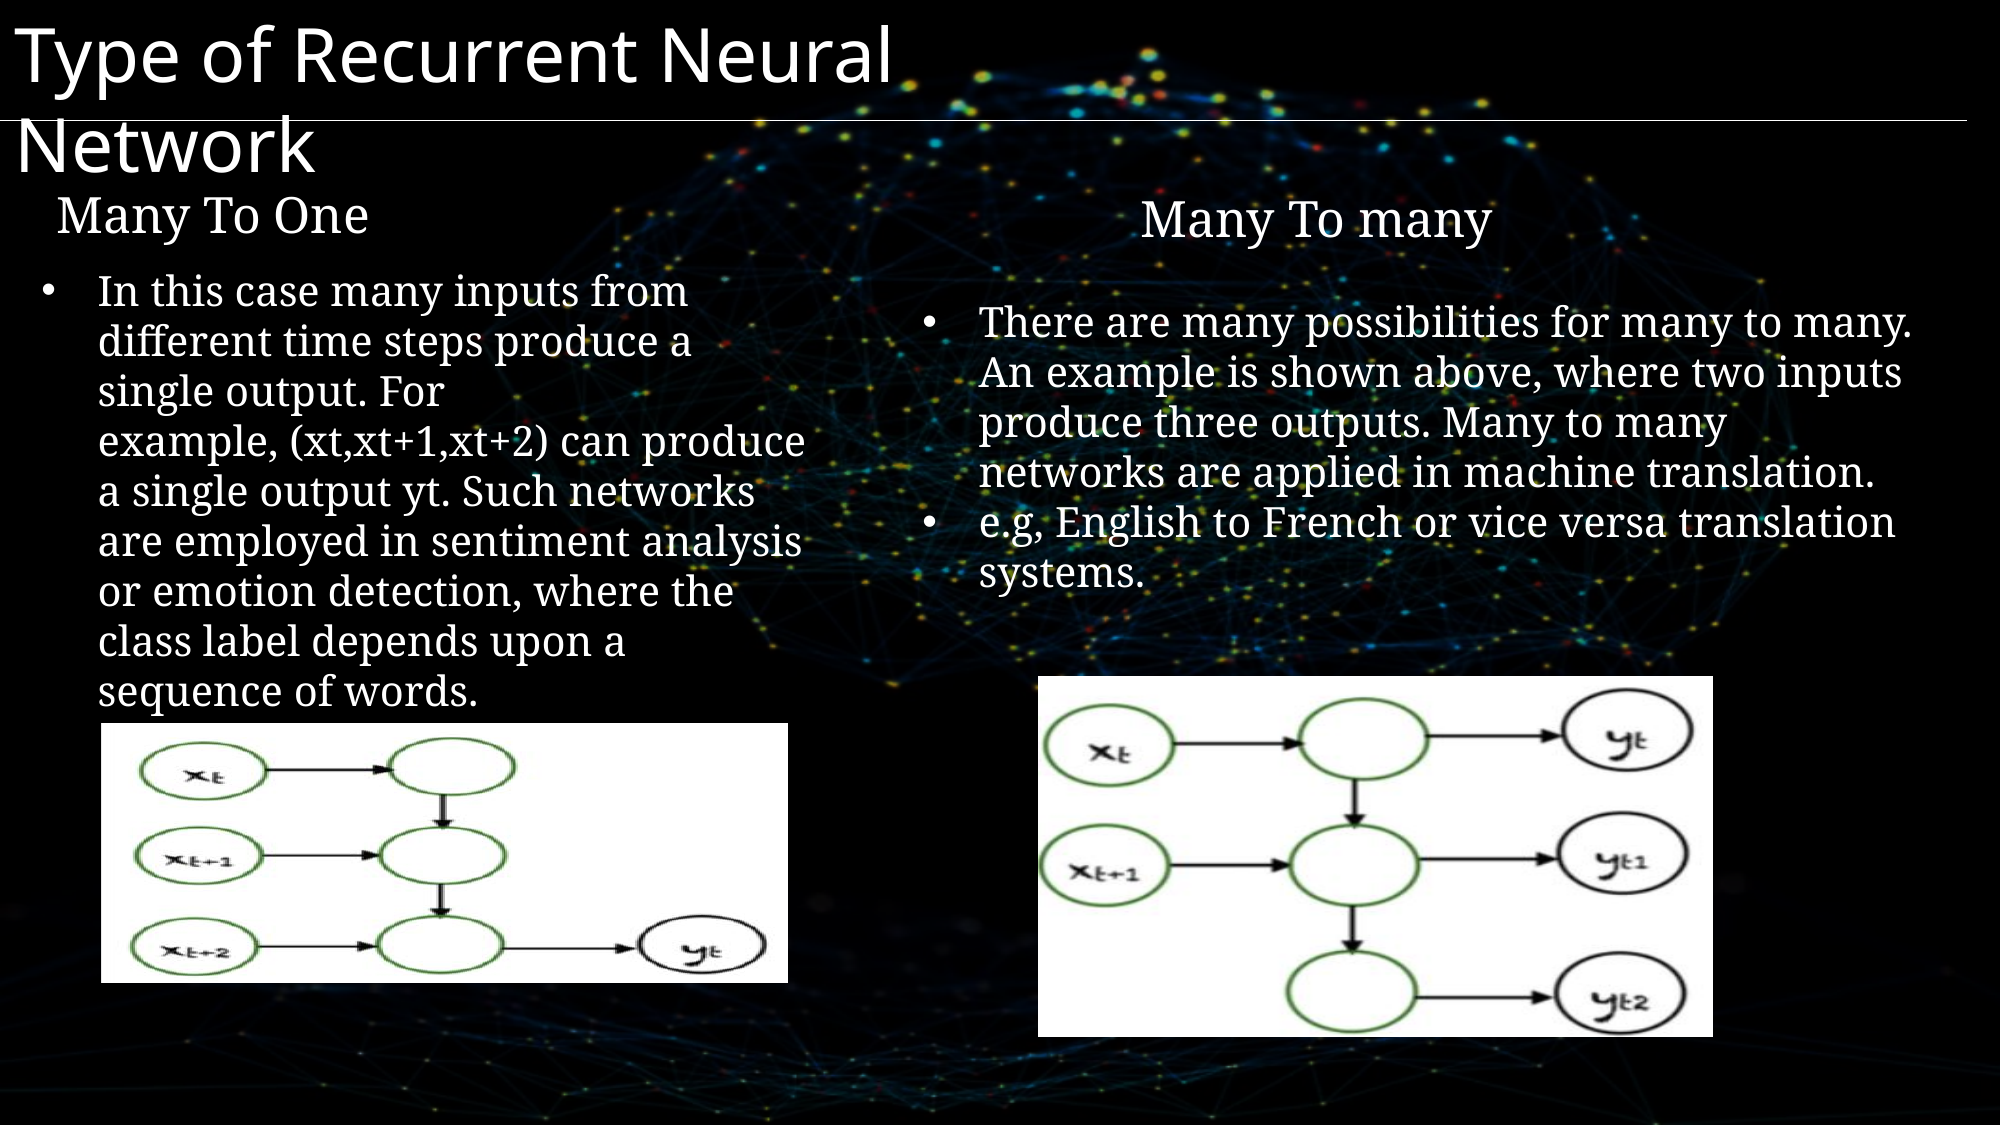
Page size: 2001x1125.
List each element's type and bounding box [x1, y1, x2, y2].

picture [1038, 675, 1713, 1037]
list [0, 0, 2000, 1125]
picture [101, 723, 788, 984]
